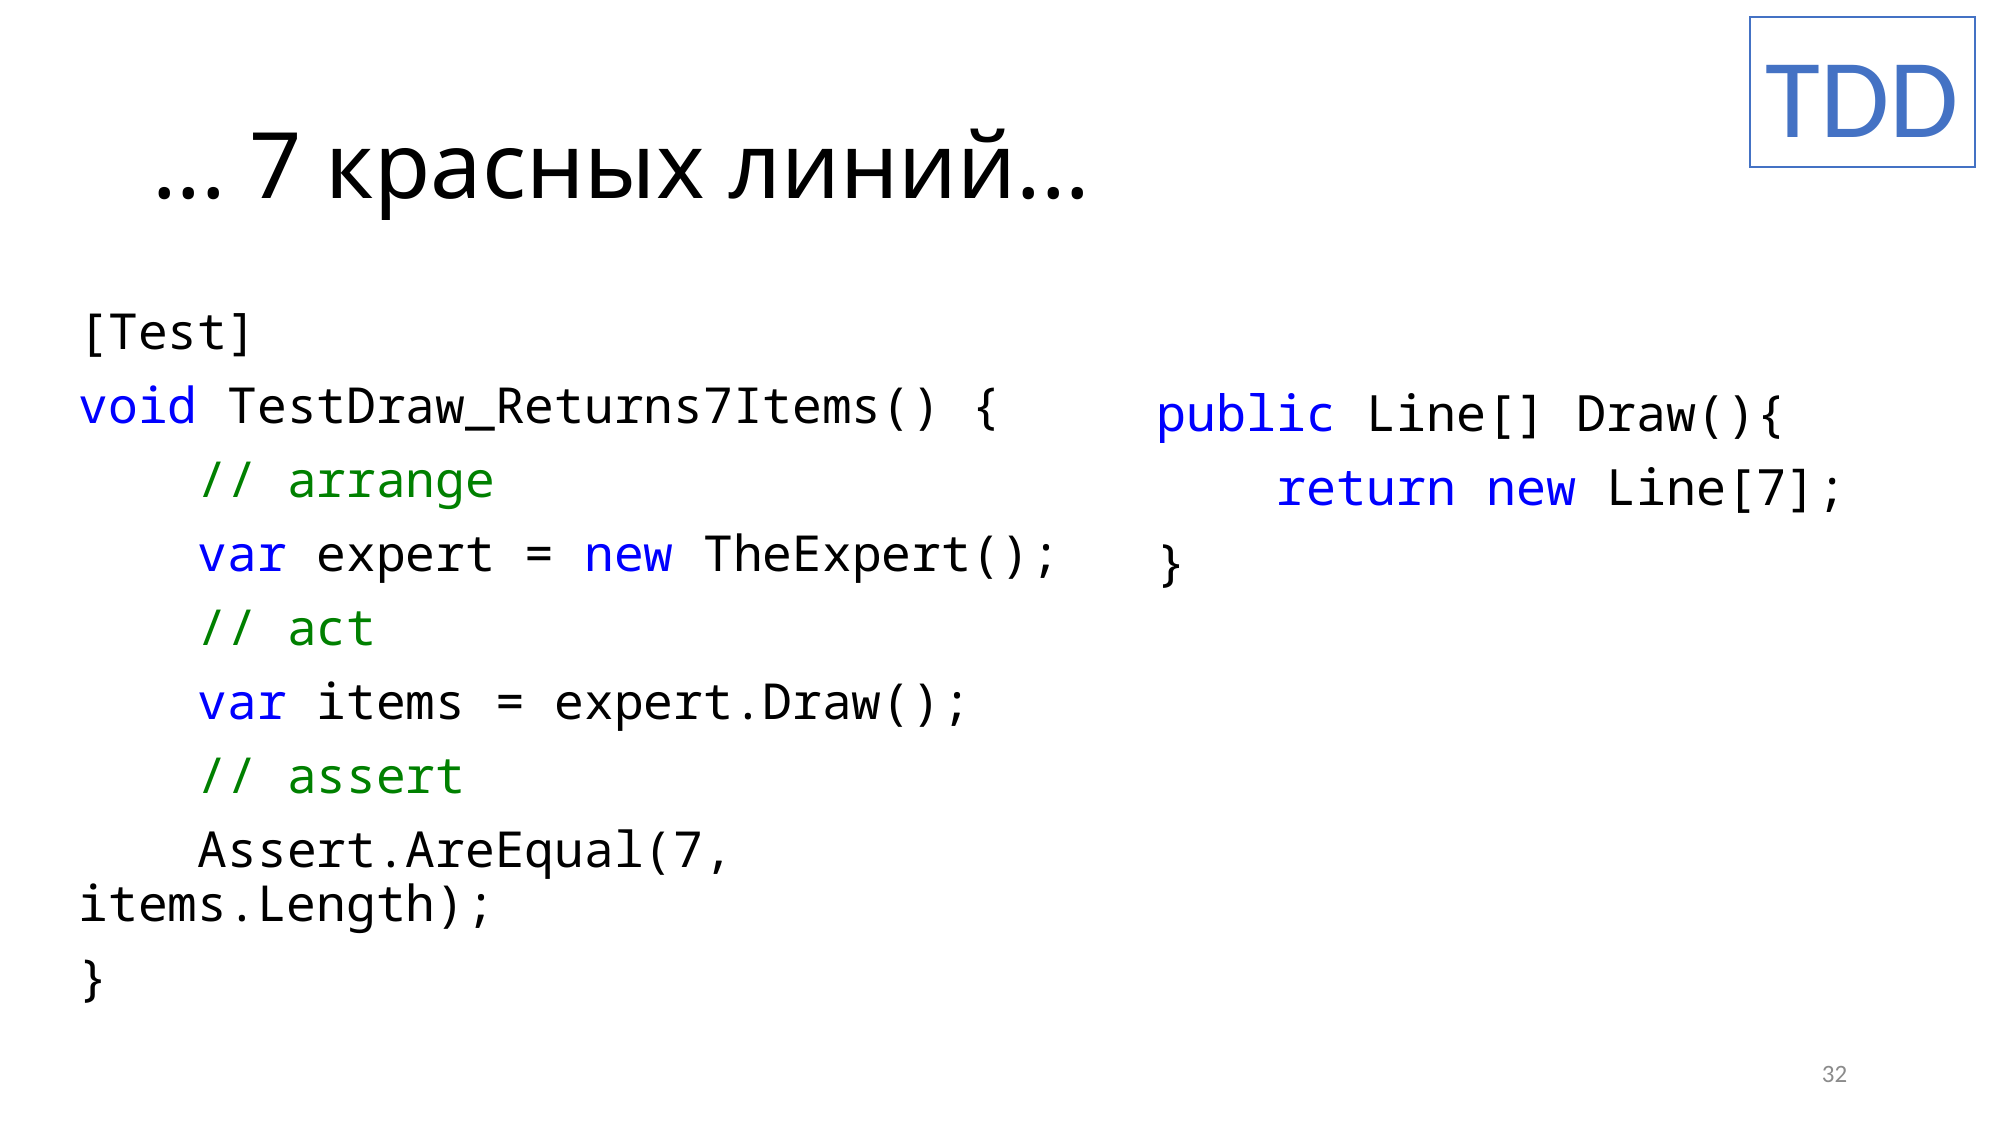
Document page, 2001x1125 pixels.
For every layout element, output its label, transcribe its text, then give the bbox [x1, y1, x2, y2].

title ... 7 красных линий... [137, 59, 1863, 278]
slide_number 32 [1412, 1042, 1863, 1103]
text_box TDD [1749, 16, 1976, 168]
list public Line[] Draw(){ return new Line[7]; } [1140, 299, 1930, 1014]
list [Test] void TestDraw_Returns7Items() { // arrange var expert = new TheExpert(); // act var items = expert.Draw(); // assert Assert.AreEqual(7, items.Length); } [63, 299, 1119, 1014]
